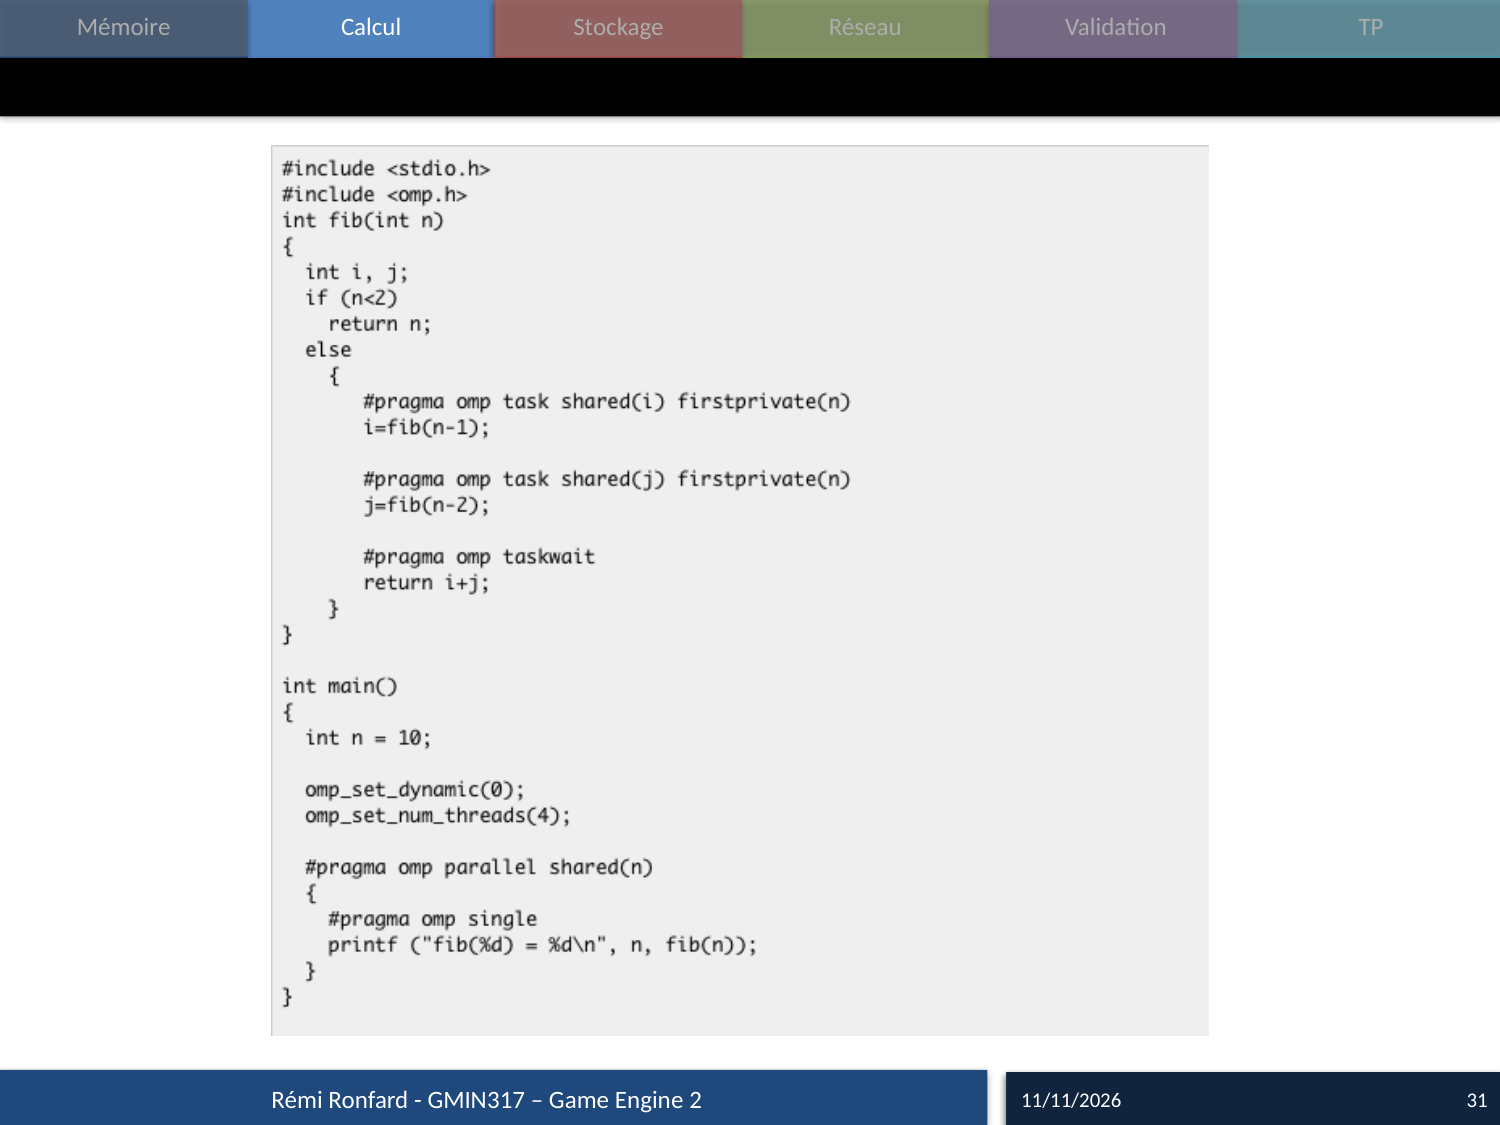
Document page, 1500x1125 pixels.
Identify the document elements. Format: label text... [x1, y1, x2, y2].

picture [271, 145, 1210, 1036]
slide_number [1006, 1070, 1153, 1125]
slide_number 31 [1153, 1071, 1500, 1125]
footer Rémi Ronfard - GMIN317 – Game Engine 2 [0, 1069, 988, 1125]
